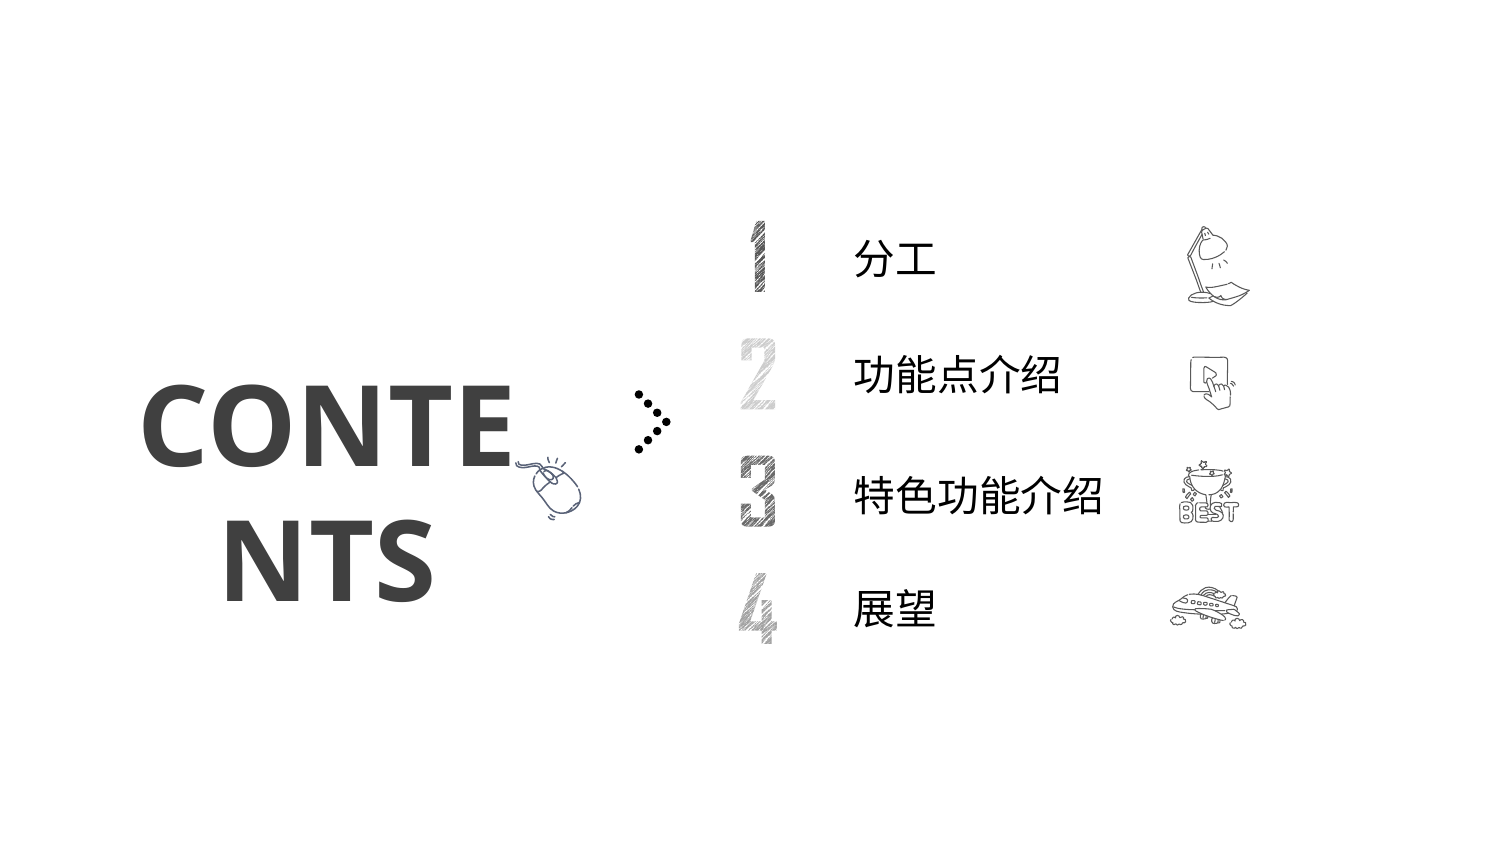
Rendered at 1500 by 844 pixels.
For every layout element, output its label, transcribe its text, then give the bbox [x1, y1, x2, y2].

text_box 特色功能介绍 [854, 470, 1150, 521]
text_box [1179, 460, 1240, 525]
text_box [1170, 585, 1247, 630]
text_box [1186, 226, 1250, 307]
text_box [750, 220, 766, 292]
text_box [632, 388, 673, 456]
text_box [1190, 356, 1236, 411]
text_box [738, 573, 777, 644]
text_box 功能点介绍 [854, 348, 1150, 399]
text_box [740, 338, 776, 410]
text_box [515, 457, 582, 521]
text_box 展望 [854, 582, 1150, 633]
text_box [740, 455, 775, 527]
text_box 分工 [854, 232, 1150, 283]
text_box CONTENTS [122, 353, 533, 624]
